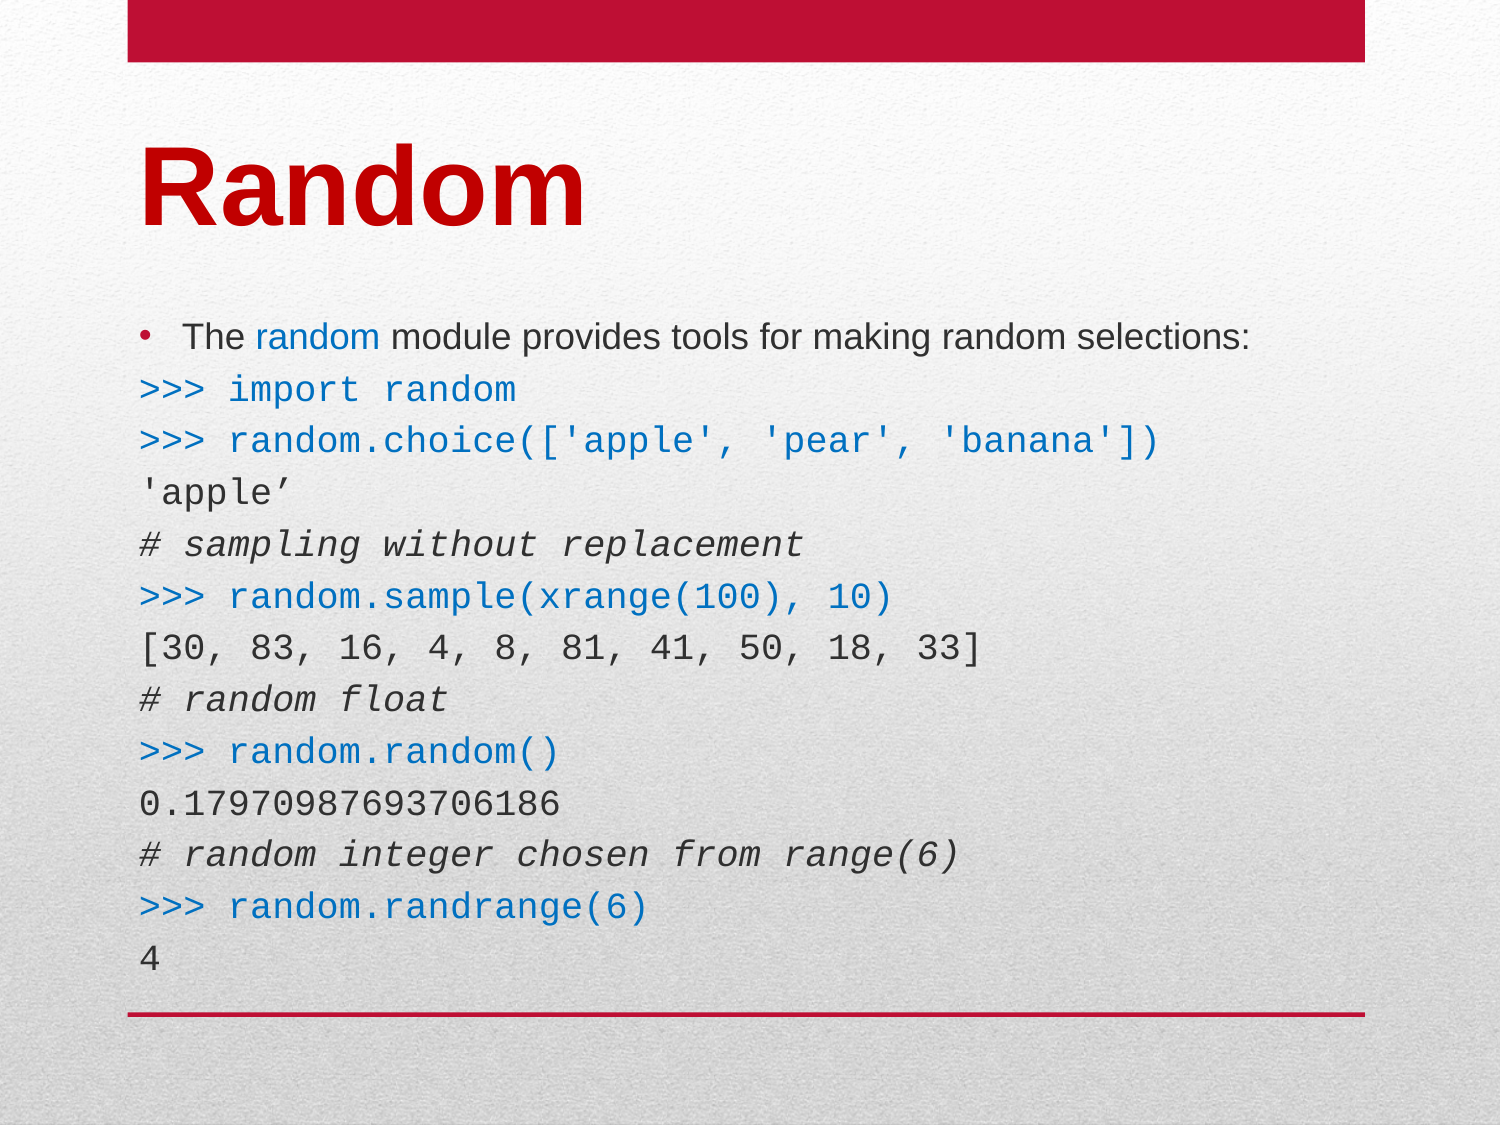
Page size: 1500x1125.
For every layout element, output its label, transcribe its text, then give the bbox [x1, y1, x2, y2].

list The random module provides tools for making random selections: >>> import random >>> random.choice(['apple', 'pear', 'banana']) 'apple’ # sampling without replacement >>> random.sample(xrange(100), 10) [30, 83, 16, 4, 8, 81, 41, 50, 18, 33] # random float >>> random.random() 0.17970987693706186 # random integer chosen from range(6) >>> random.randrange(6) 4 [123, 302, 1362, 988]
title Random [123, 78, 1237, 256]
